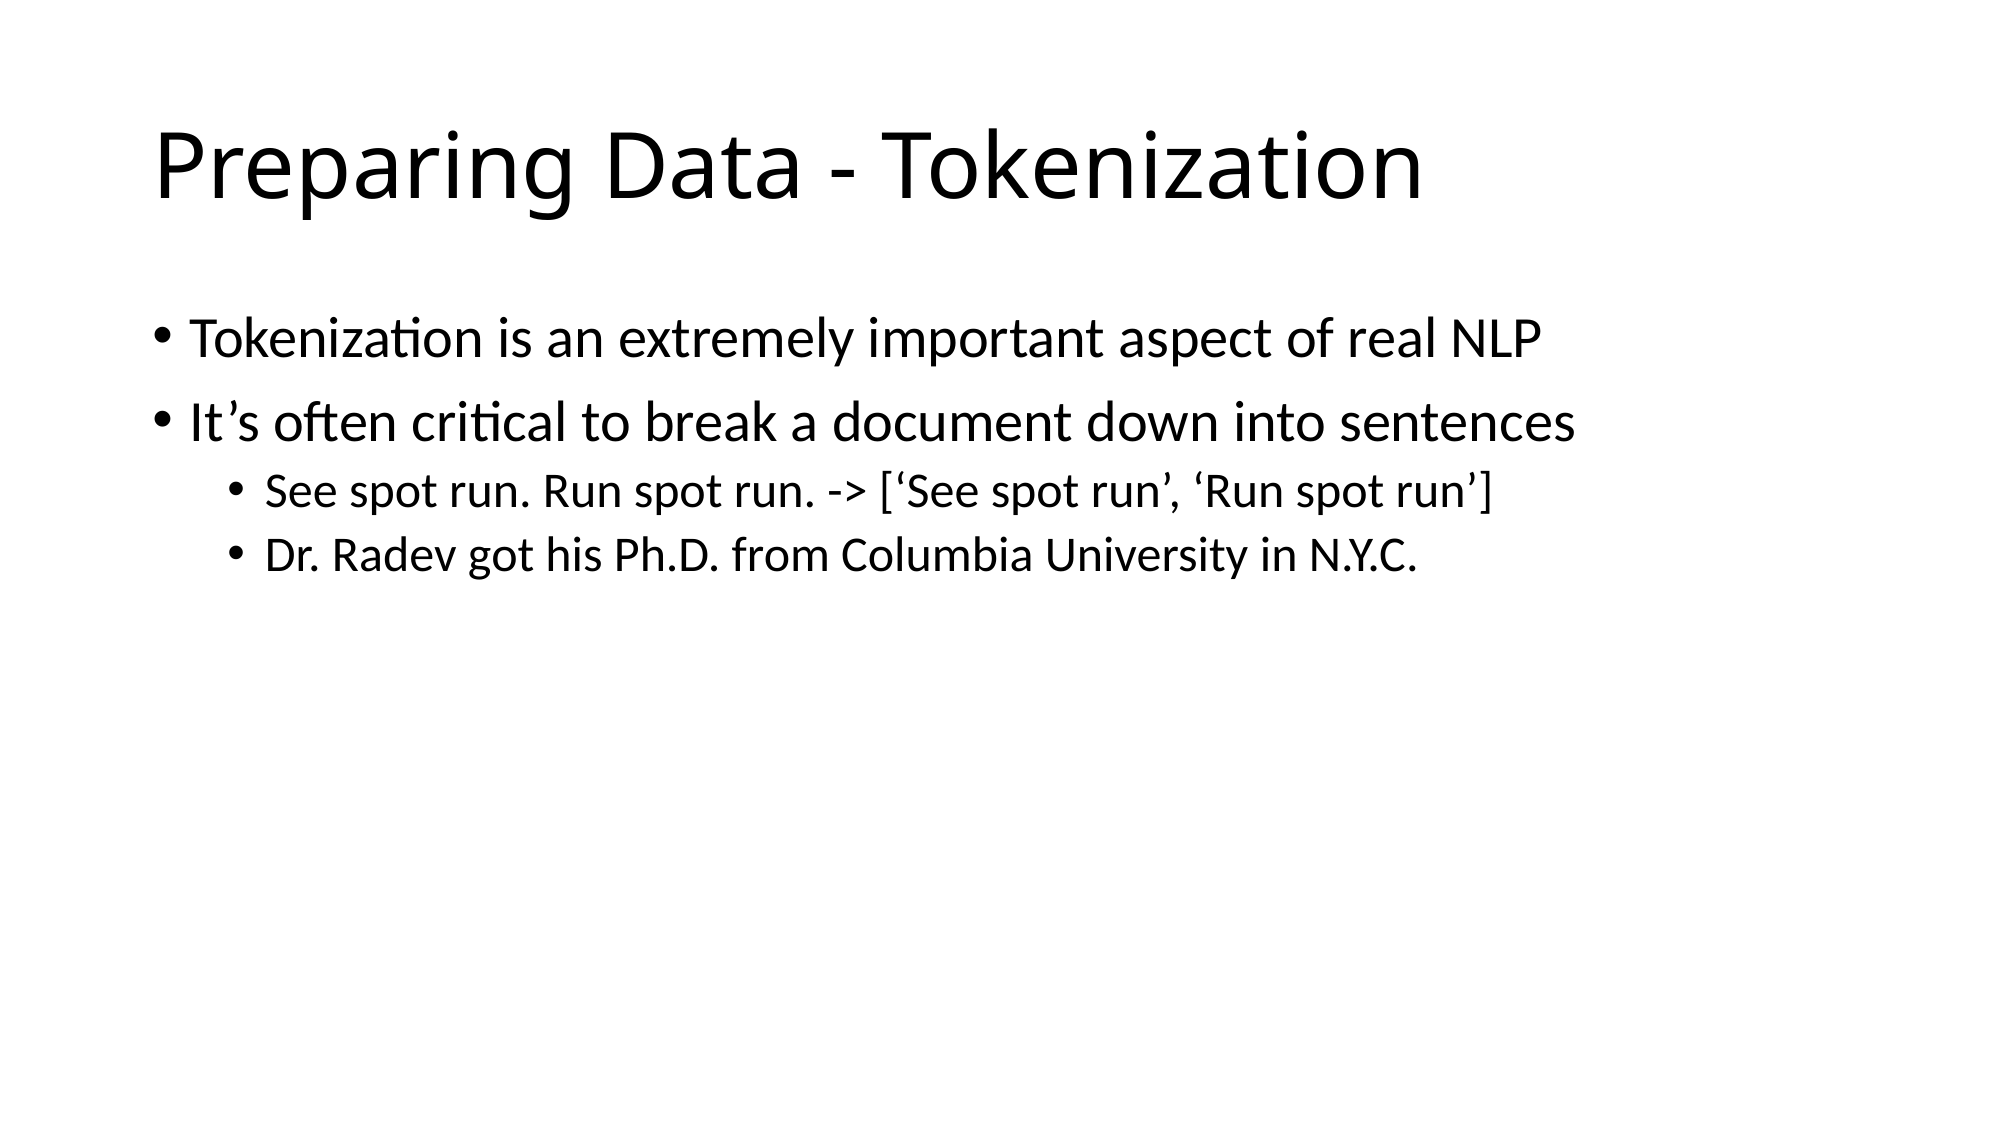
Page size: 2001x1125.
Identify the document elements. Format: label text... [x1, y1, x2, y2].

list Tokenization is an extremely important aspect of real NLP It’s often critical to break a document down into sentences See spot run. Run spot run. -> [‘See spot run’, ‘Run spot run’] Dr. Radev got his Ph.D. from Columbia University in N.Y.C. [137, 299, 1863, 1014]
title Preparing Data - Tokenization [137, 59, 1863, 278]
